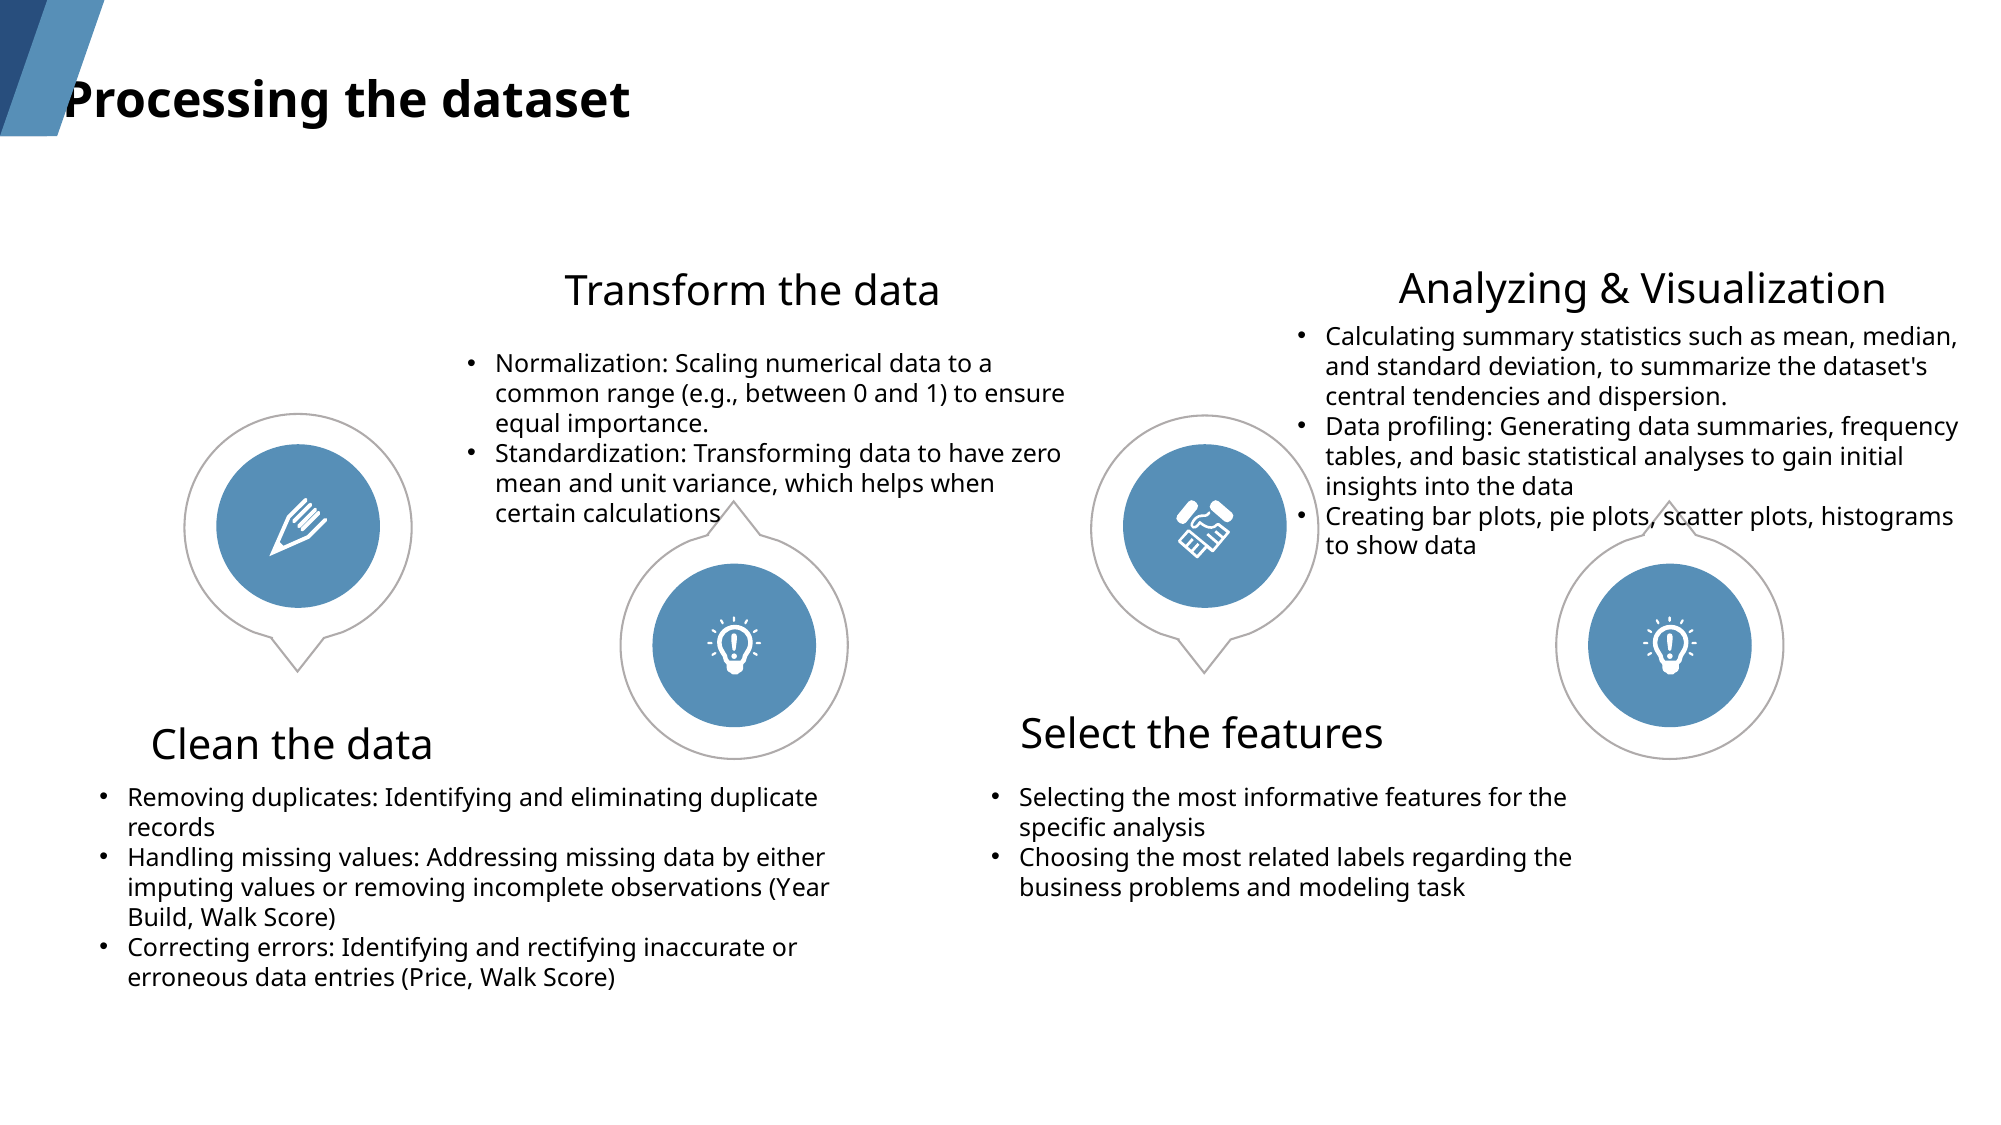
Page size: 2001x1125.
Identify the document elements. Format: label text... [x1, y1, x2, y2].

text_box [215, 443, 381, 609]
text_box Transform the data [549, 256, 956, 321]
text_box [1652, 624, 1689, 675]
text_box [717, 624, 753, 675]
text_box [183, 412, 413, 674]
text_box Normalization: Scaling numerical data to a common range (e.g., between 0 and 1) to ensure equal importance. Standardization: Transforming data to have zero mean and unit variance, which helps when certain calculations [452, 340, 1092, 535]
text_box [1178, 511, 1230, 559]
text_box Selecting the most informative features for the specific analysis Choosing the most related labels regarding the business problems and modeling task [976, 773, 1616, 909]
text_box [0, 0, 106, 138]
text_box [0, 0, 45, 129]
text_box Analyzing & Visualization [1384, 254, 1902, 319]
text_box [619, 535, 849, 761]
text_box Select the features [1005, 699, 1399, 765]
text_box [1555, 568, 1785, 761]
text_box Processing the dataset [59, 60, 647, 136]
text_box [1209, 500, 1234, 523]
text_box [269, 498, 327, 557]
text_box Calculating summary statistics such as mean, median, and standard deviation, to summarize the dataset's central tendencies and dispersion. Data profiling: Generating data summaries, frequency tables, and basic statistical analyses to gain initial insights into the data Creating bar plots, pie plots, scatter plots, histograms to show data [1282, 313, 1998, 568]
text_box [1176, 500, 1199, 525]
text_box Removing duplicates: Identifying and eliminating duplicate records Handling missing values: Addressing missing data by either imputing values or removing incomplete observations (Year Build, Walk Score) Correcting errors: Identifying and rectifying inaccurate or erroneous data entries (Price, Walk Score) [84, 773, 879, 999]
text_box [1090, 414, 1313, 675]
text_box Clean the data [135, 710, 449, 776]
